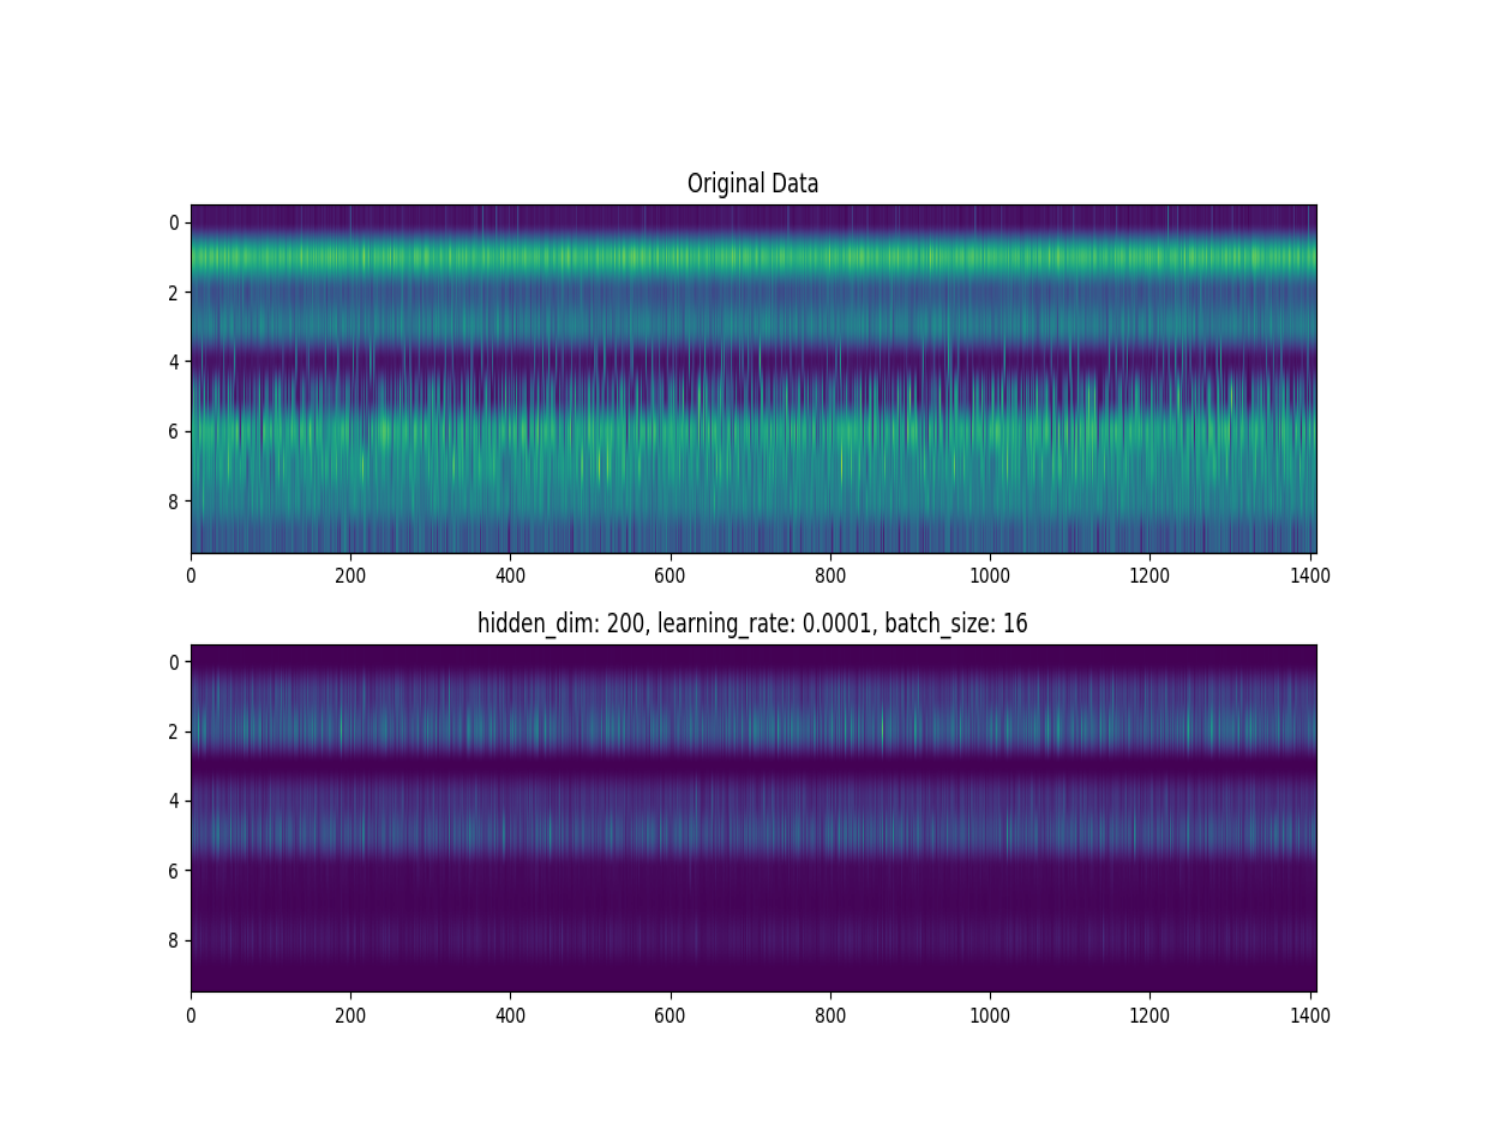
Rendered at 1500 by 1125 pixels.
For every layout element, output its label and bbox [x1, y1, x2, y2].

picture [149, 149, 1351, 1051]
